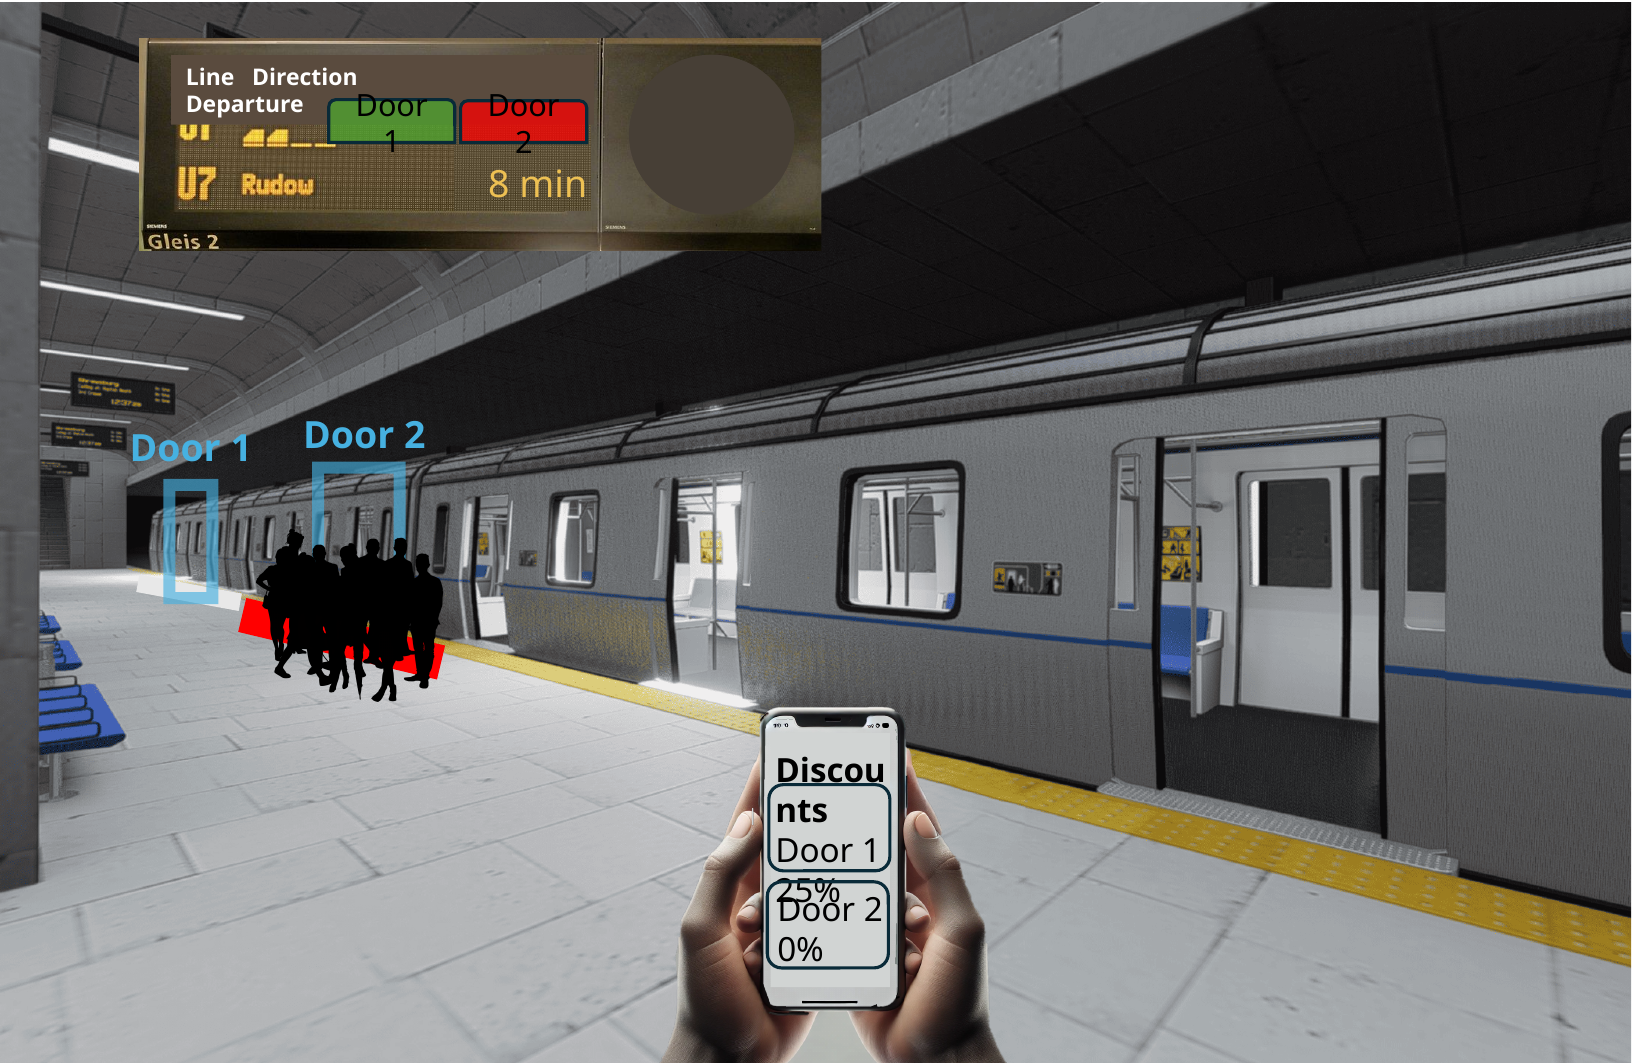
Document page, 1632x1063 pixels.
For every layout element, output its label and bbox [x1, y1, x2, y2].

text_box [137, 582, 241, 603]
text_box [241, 614, 253, 664]
text_box [632, 653, 1027, 1063]
picture [0, 1, 1632, 1063]
